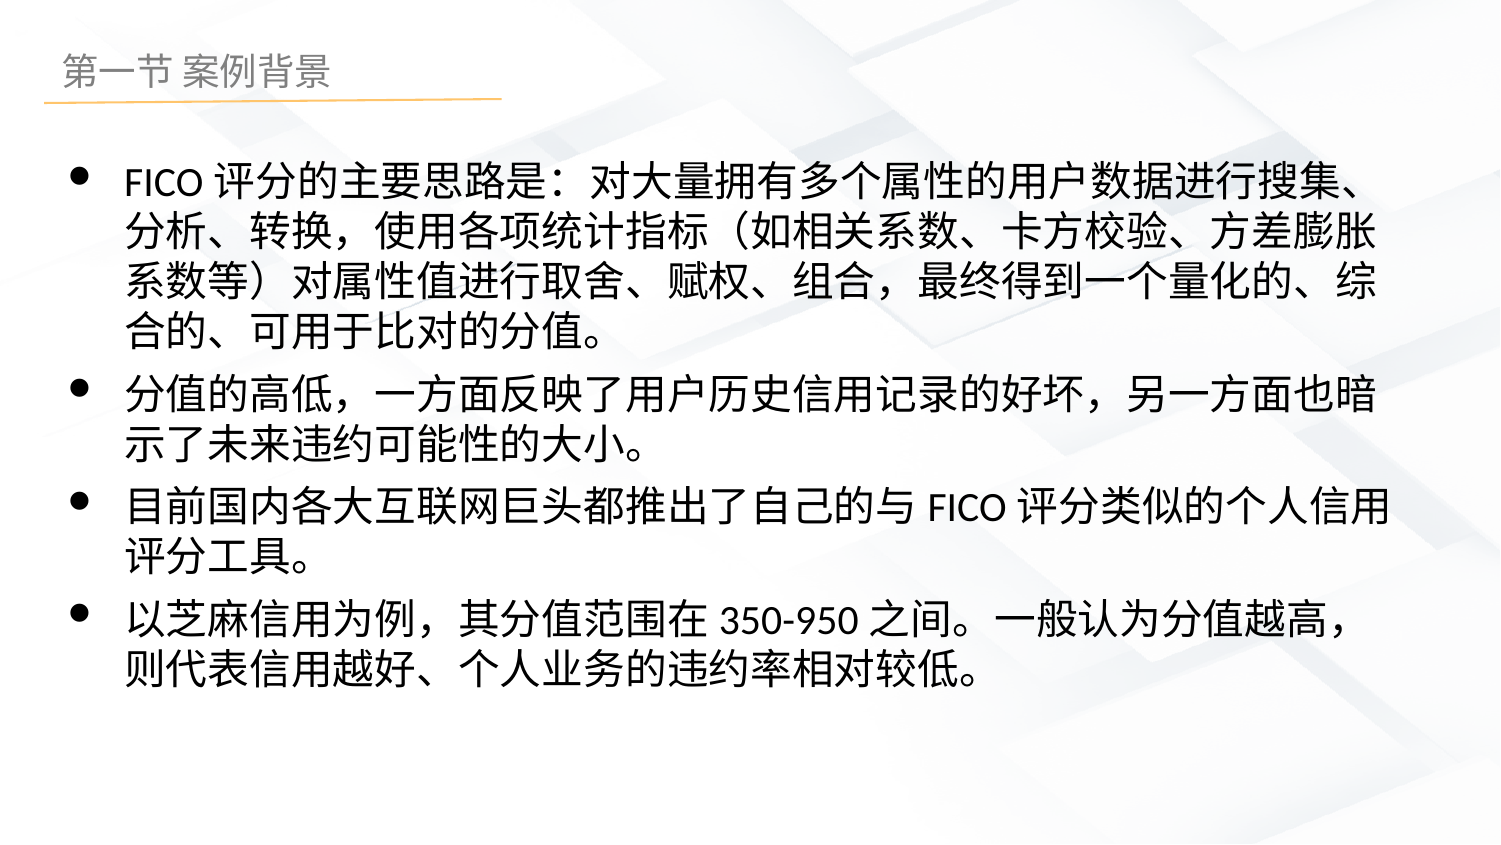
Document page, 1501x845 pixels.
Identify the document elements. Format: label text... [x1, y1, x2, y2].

text_box FICO评分的主要思路是：对大量拥有多个属性的用户数据进行搜集、分析、转换，使用各项统计指标（如相关系数、卡方校验、方差膨胀系数等）对属性值进行取舍、赋权、组合，最终得到一个量化的、综合的、可用于比对的分值。 分值的高低，一方面反映了用户历史信用记录的好坏，另一方面也暗示了未来违约可能性的大小。 目前国内各大互联网巨头都推出了自己的与FICO评分类似的个人信用评分工具。 以芝麻信用为例，其分值范围在350-950之间。一般认为分值越高，则代表信用越好、个人业务的违约率相对较低。 [53, 147, 1424, 700]
